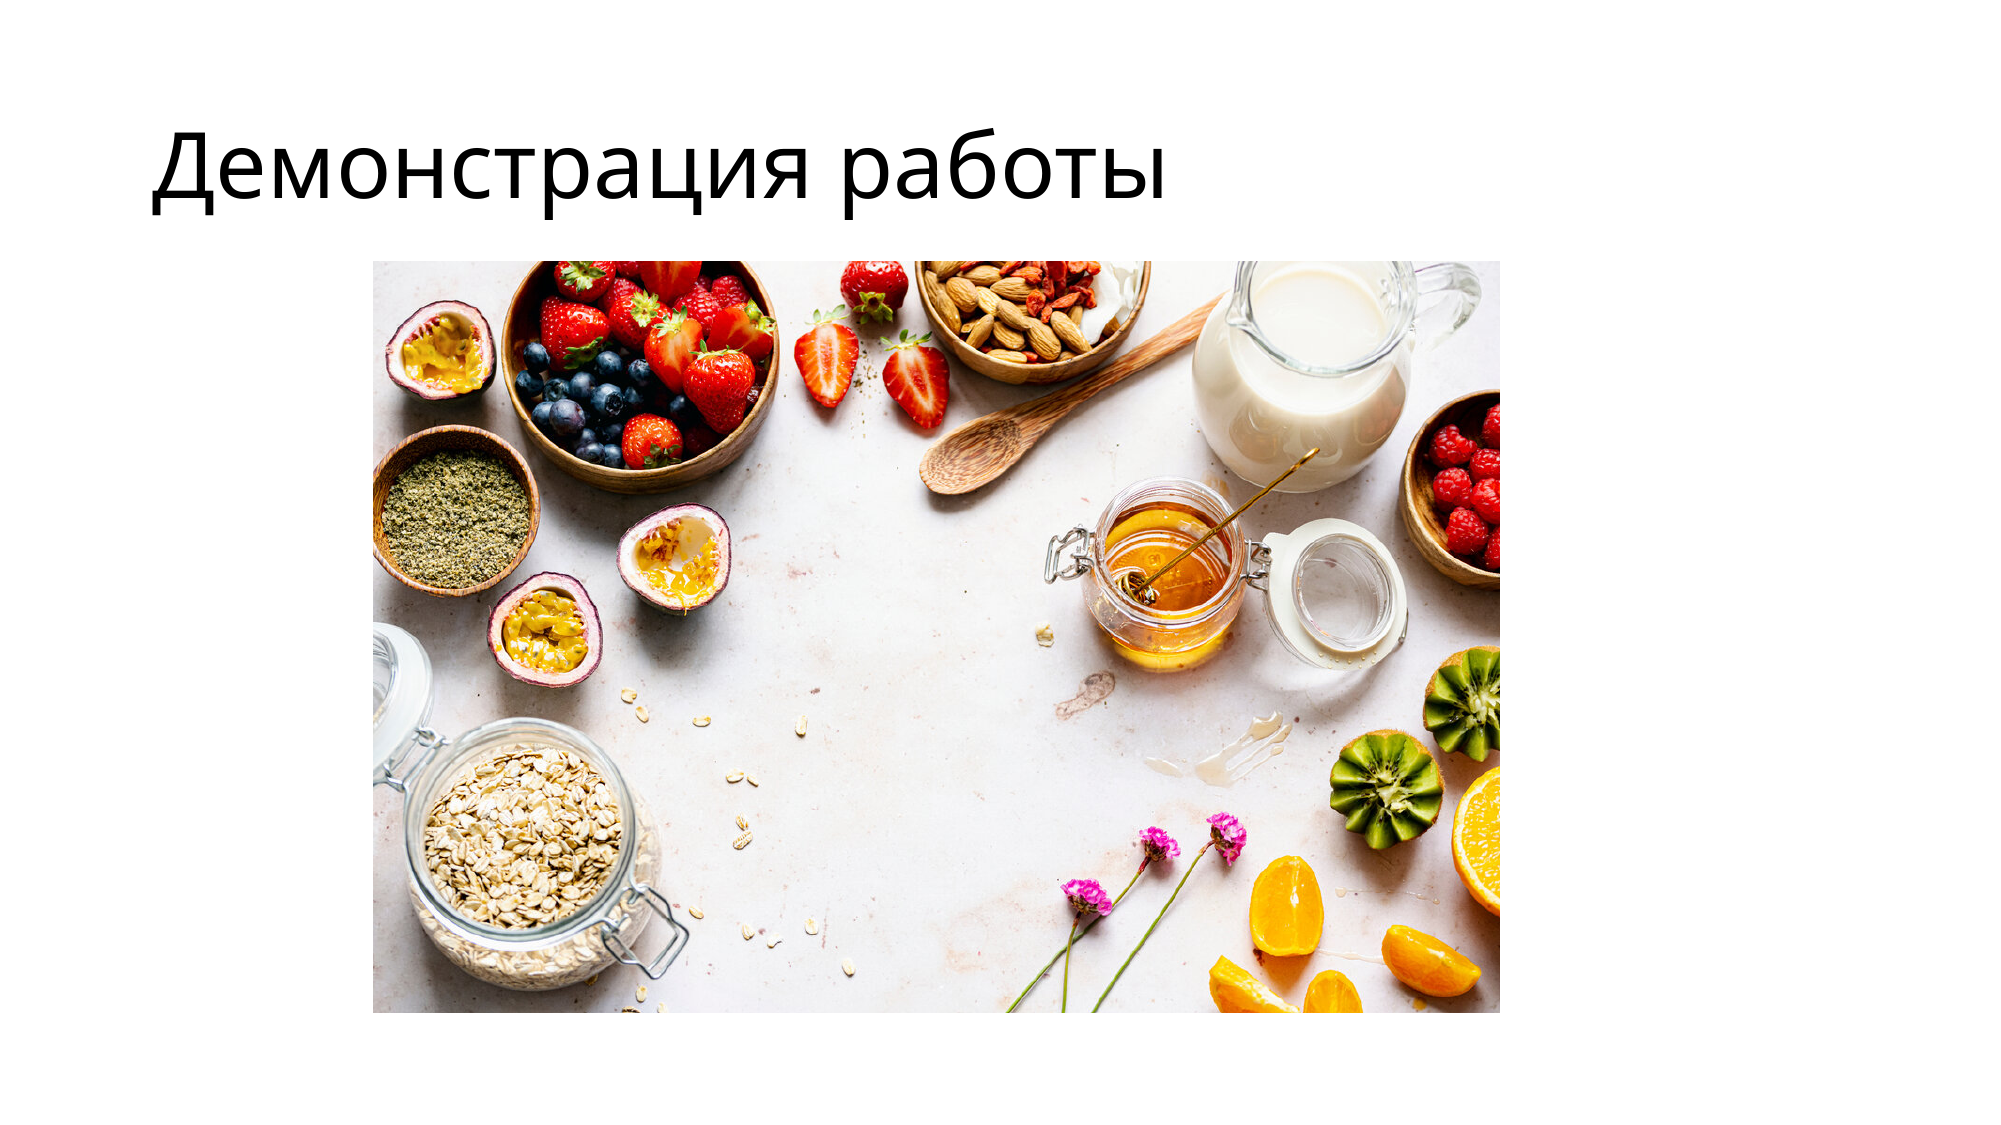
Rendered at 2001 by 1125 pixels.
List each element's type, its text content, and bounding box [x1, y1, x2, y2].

picture [373, 261, 1500, 1013]
title Демонстрация работы [137, 59, 1863, 278]
